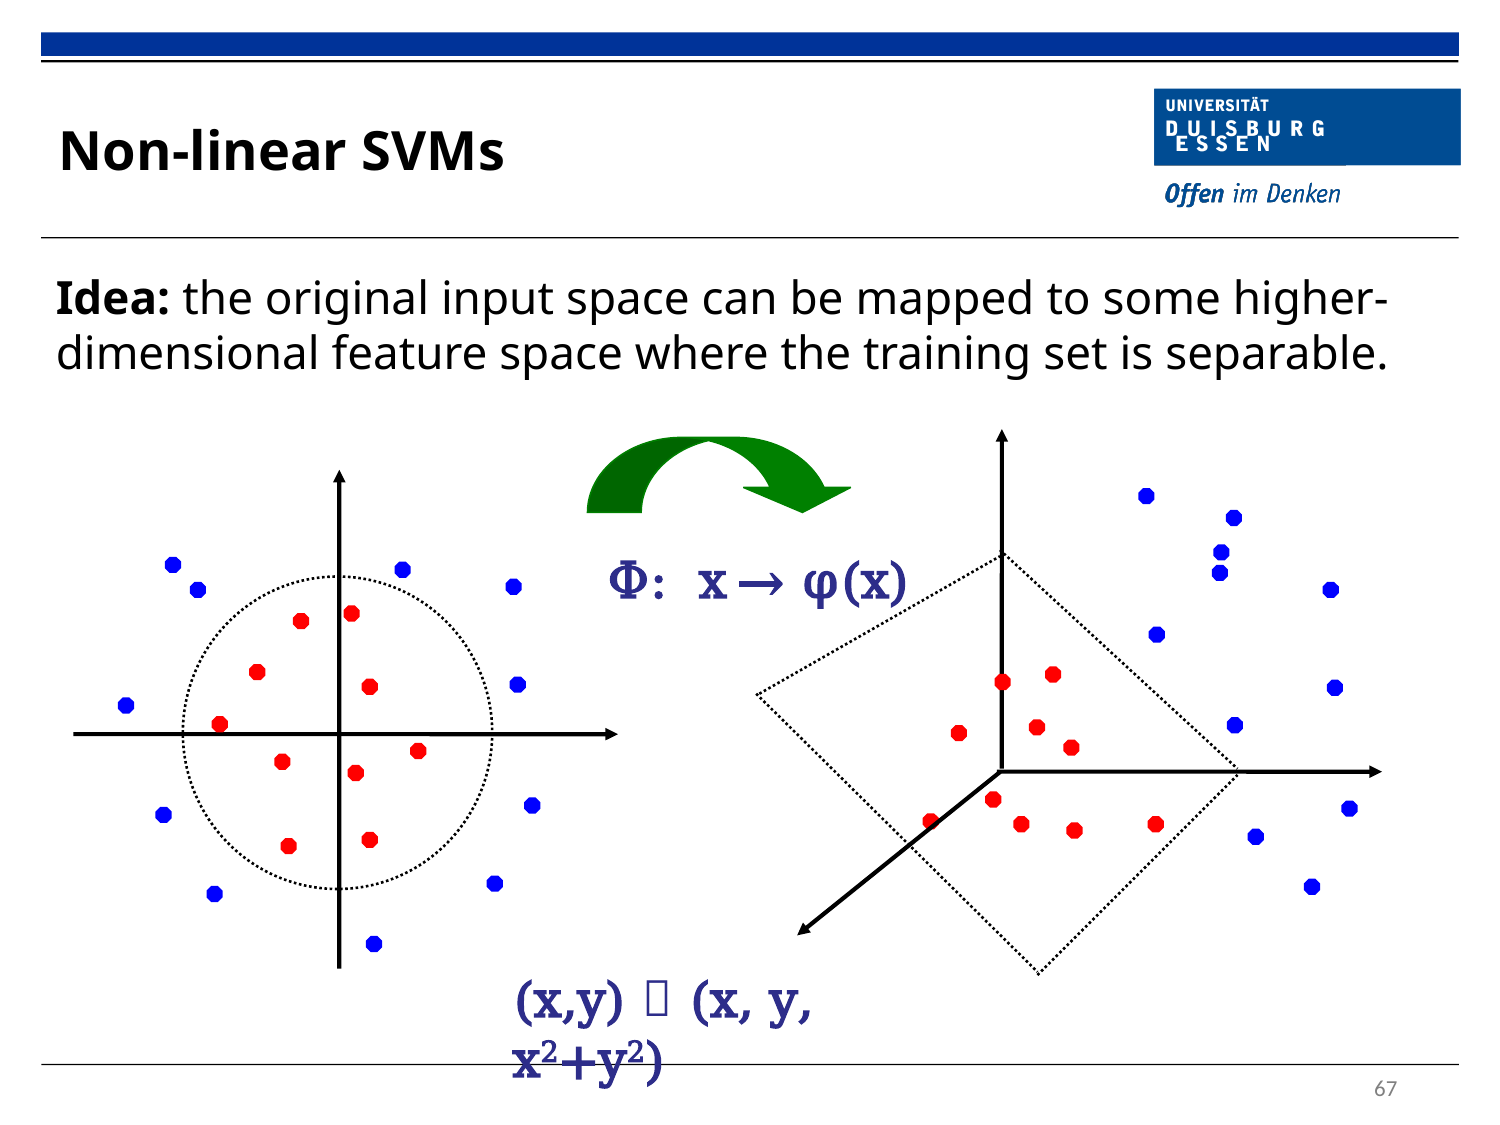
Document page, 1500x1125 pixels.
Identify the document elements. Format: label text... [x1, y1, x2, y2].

text_box [995, 674, 1010, 690]
text_box [1064, 740, 1079, 755]
text_box [985, 792, 1001, 807]
text_box [366, 936, 382, 952]
text_box [156, 807, 171, 823]
text_box Φ: x → φ(x) (x,y)  (x, y, x2+y2) [497, 563, 940, 1095]
text_box [1014, 816, 1029, 832]
text_box [1227, 717, 1243, 733]
text_box [1149, 627, 1165, 642]
text_box [118, 698, 134, 713]
title Non-linear SVMs [58, 79, 1126, 218]
picture [1154, 80, 1461, 213]
text_box [1212, 565, 1228, 581]
text_box [1248, 829, 1264, 845]
text_box [1001, 765, 1383, 778]
text_box [1067, 823, 1082, 838]
text_box [951, 725, 967, 741]
text_box [1045, 667, 1061, 682]
text_box [395, 563, 410, 578]
text_box [1323, 582, 1339, 598]
text_box [182, 576, 493, 890]
text_box [1148, 816, 1164, 832]
text_box [165, 563, 181, 573]
list Idea: the original input space can be mapped to some higher-dimensional feature space where the training set is separable. [41, 261, 1459, 563]
text_box [1304, 879, 1320, 895]
text_box [487, 876, 497, 891]
text_box [207, 886, 222, 902]
text_box [1342, 801, 1357, 816]
text_box [1029, 720, 1045, 735]
text_box [190, 582, 206, 598]
text_box [1327, 680, 1343, 696]
